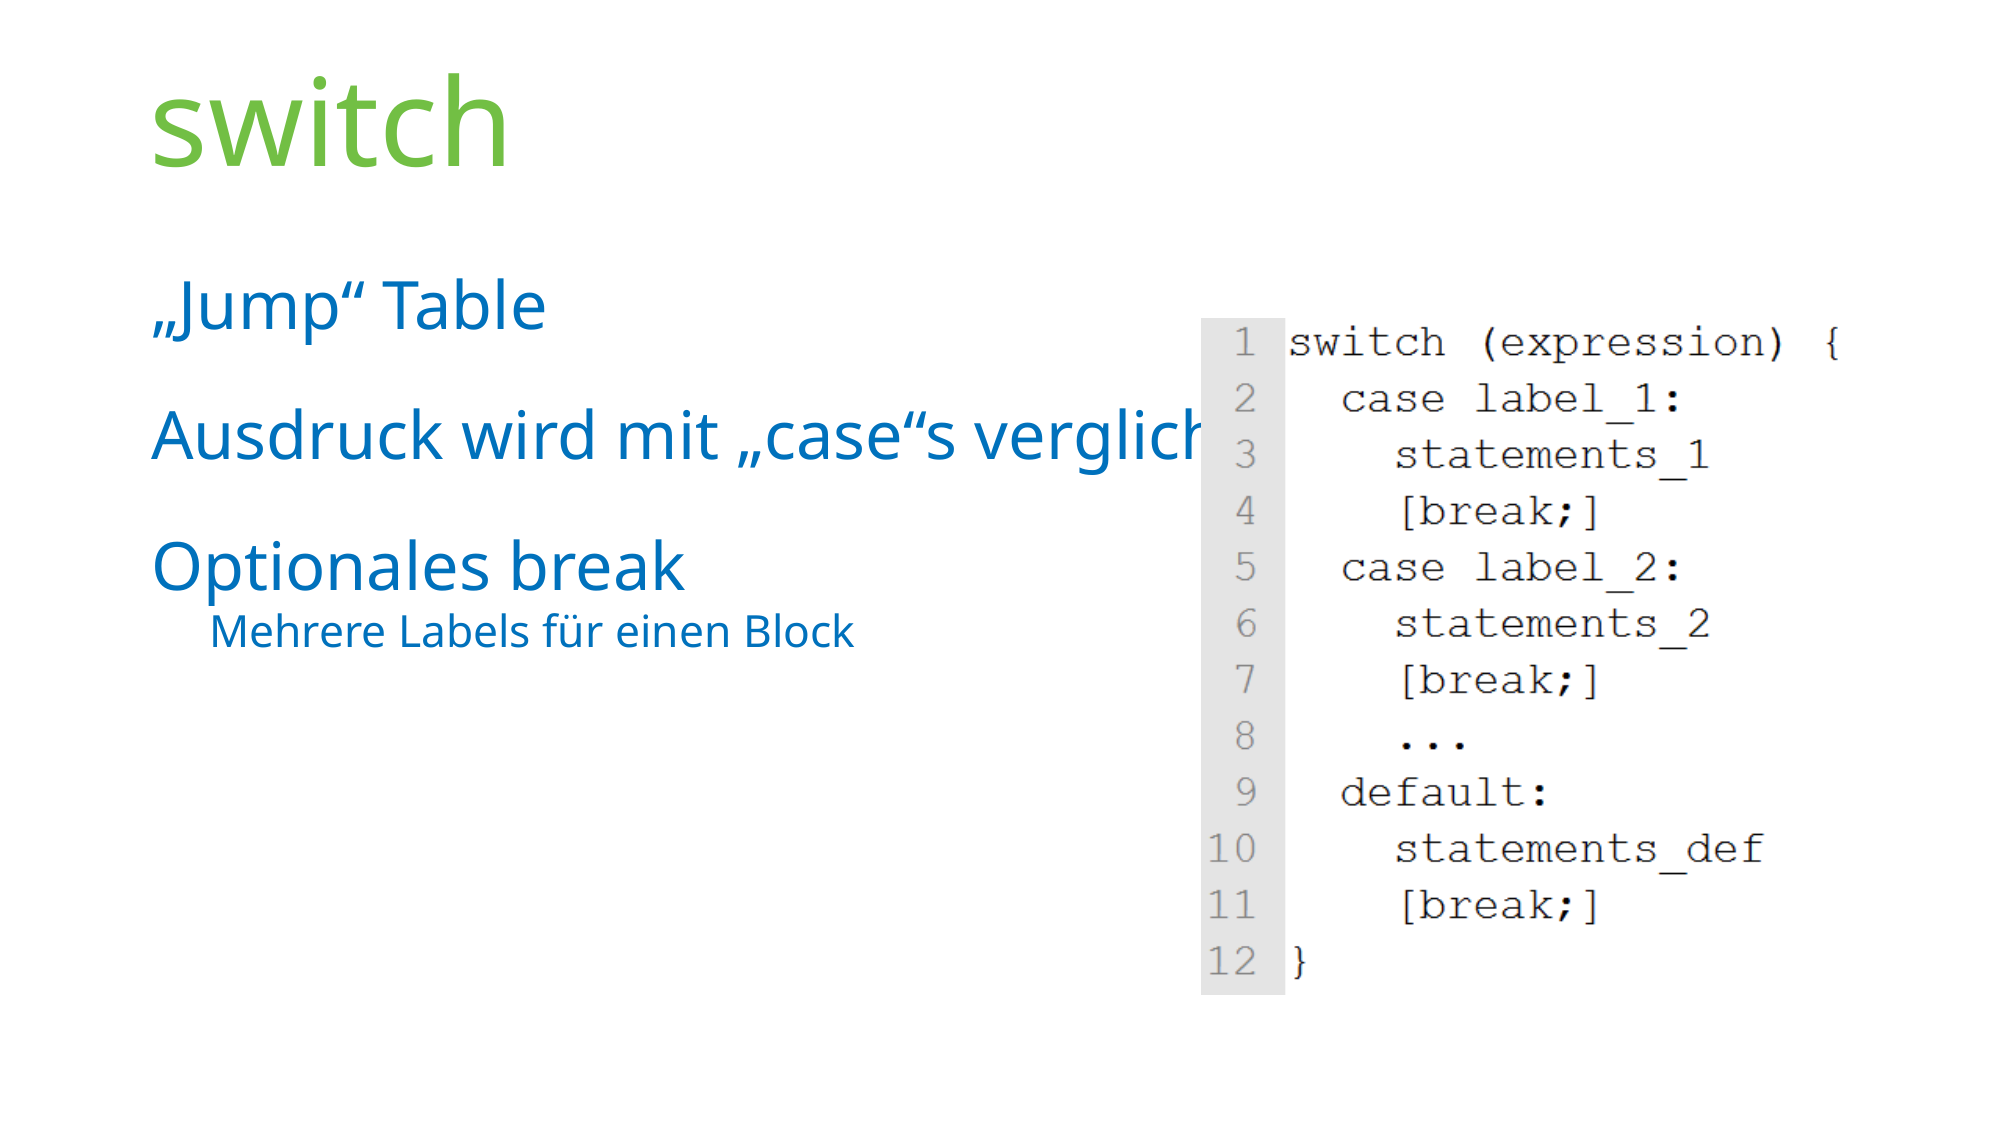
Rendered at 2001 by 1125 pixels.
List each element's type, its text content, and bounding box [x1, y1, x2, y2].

picture [1201, 317, 1863, 995]
list „Jump“ Table Ausdruck wird mit „case“s verglichen Optionales break Mehrere Labels für einen Block [149, 263, 1945, 1125]
title switch [149, 42, 1945, 192]
